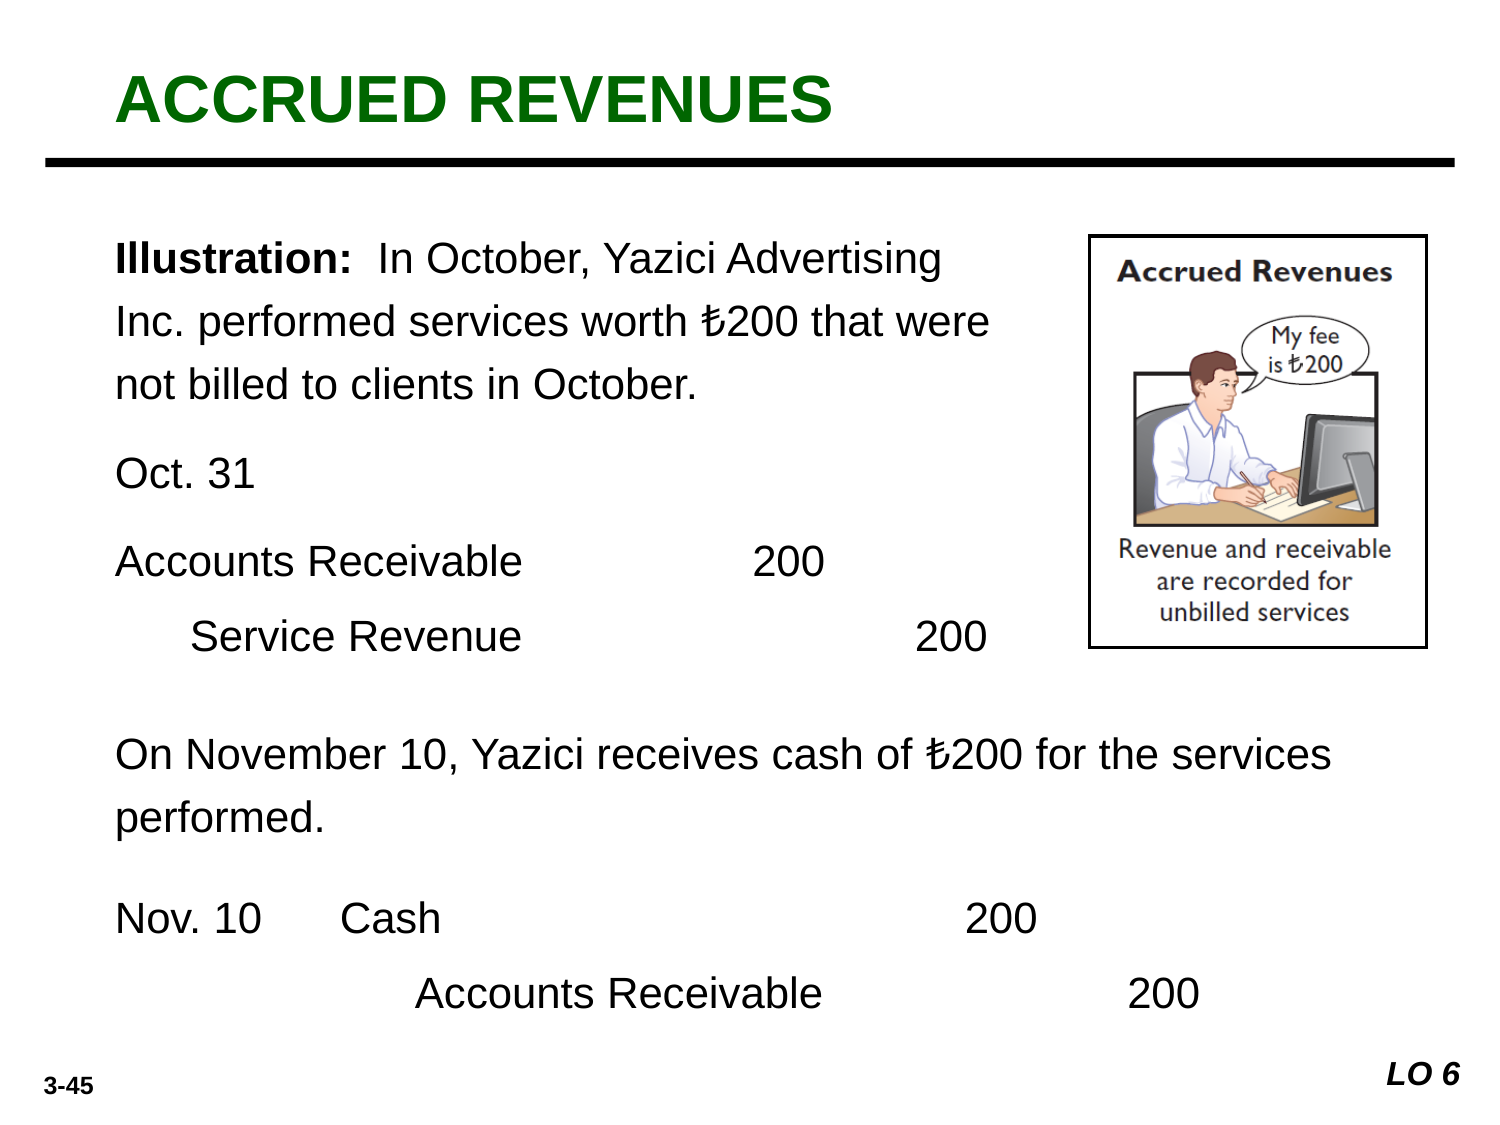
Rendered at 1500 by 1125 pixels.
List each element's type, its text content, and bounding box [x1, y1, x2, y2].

text_box Accounts Receivable [99, 525, 725, 593]
text_box Illustration: In October, Yazici Advertising Inc. performed services worth ₺200 that were not billed to clients in October. [99, 212, 1038, 416]
picture [1090, 237, 1426, 647]
text_box 200 [725, 525, 825, 593]
text_box 200 [837, 882, 1038, 950]
text_box Oct. 31 [99, 437, 300, 505]
text_box ACCRUED REVENUES [99, 50, 1450, 142]
text_box Cash [324, 882, 837, 950]
text_box 200 [787, 600, 988, 668]
text_box Nov. 10 [99, 882, 300, 950]
text_box Accounts Receivable [324, 957, 900, 1025]
text_box Service Revenue [99, 600, 787, 668]
text_box On November 10, Yazici receives cash of ₺200 for the services performed. [99, 708, 1425, 849]
text_box 200 [999, 957, 1200, 1025]
text_box LO 6 [1362, 1044, 1475, 1100]
